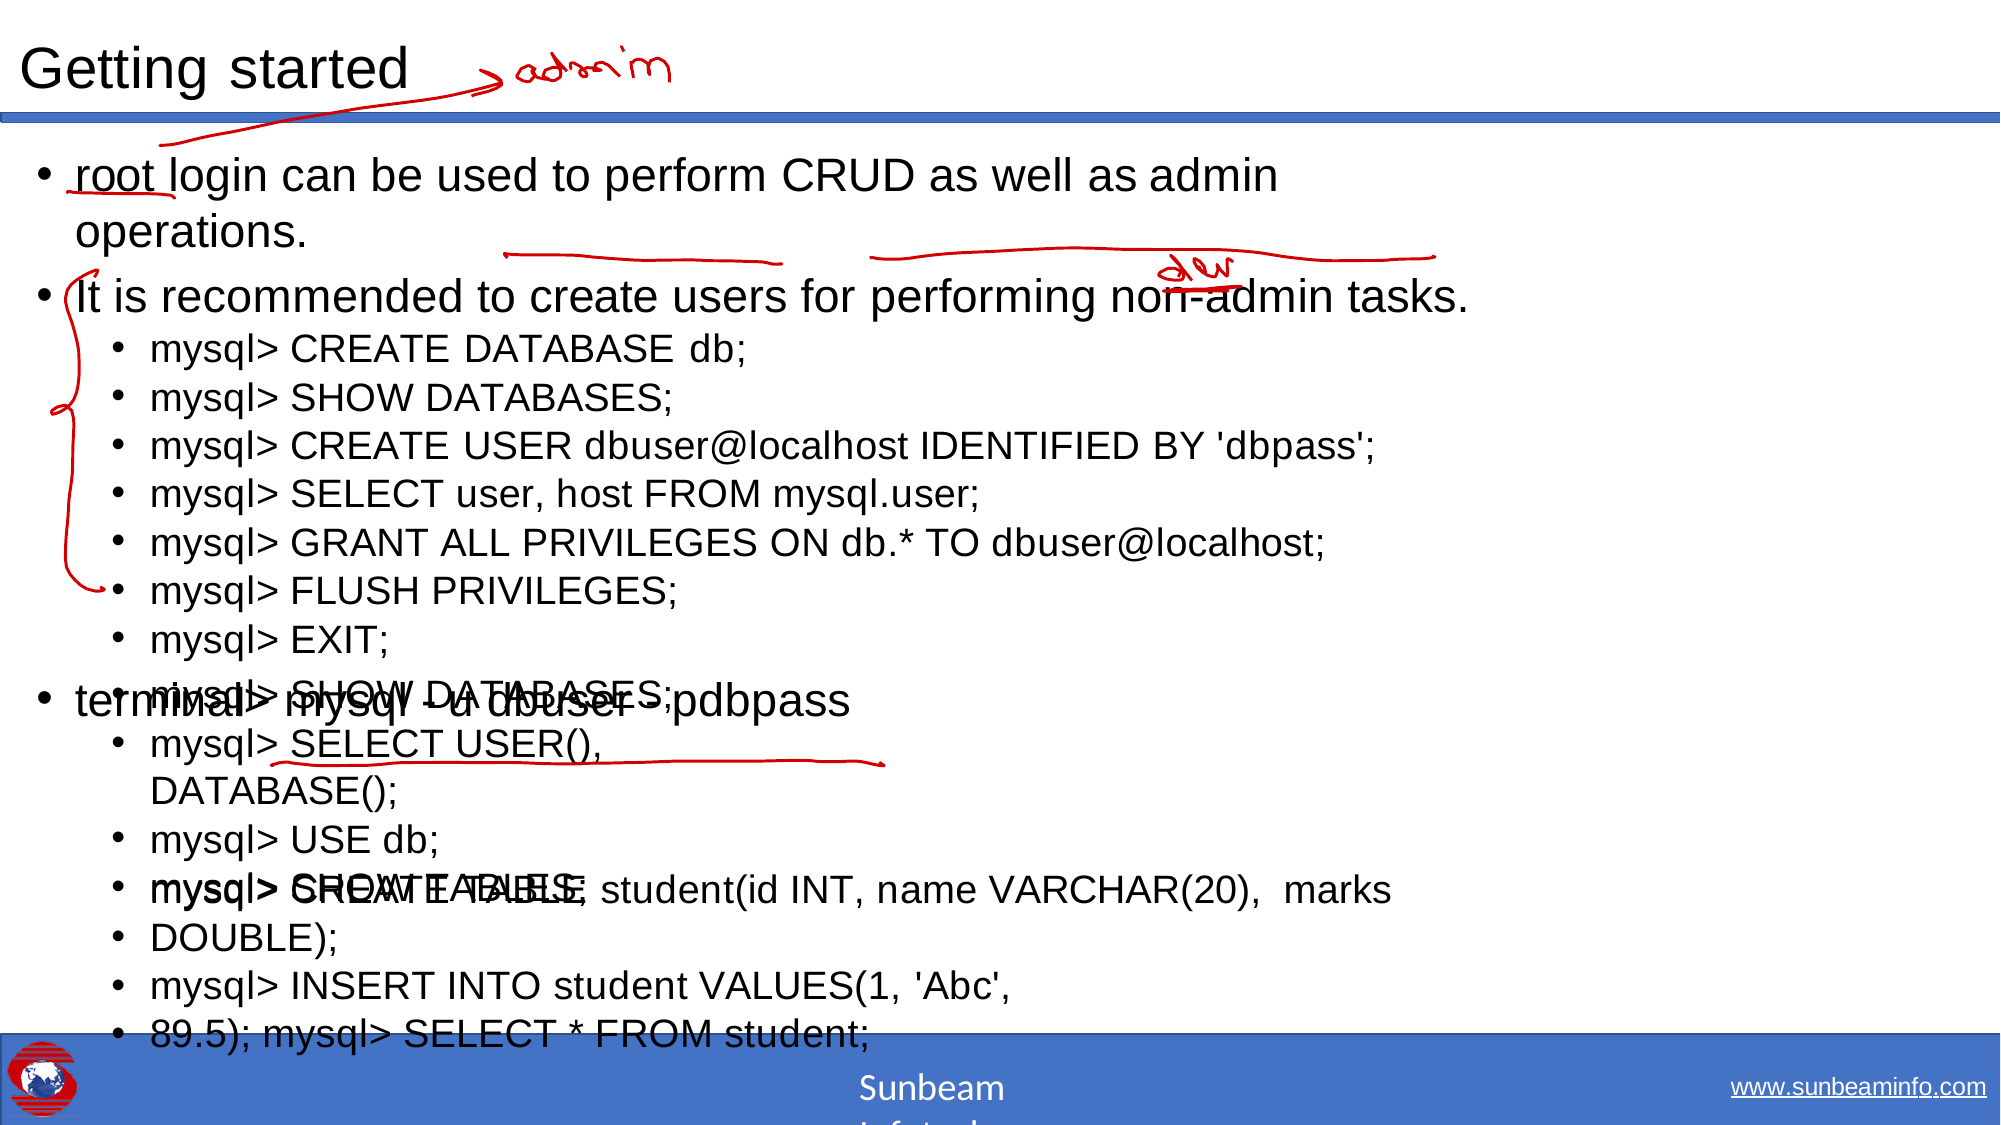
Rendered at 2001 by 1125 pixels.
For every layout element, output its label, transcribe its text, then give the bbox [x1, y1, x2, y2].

slide_number www.sunbeaminfo.com [1728, 1070, 1987, 1125]
text_box [159, 70, 502, 146]
text_box [51, 270, 105, 592]
text_box root login can be used to perform CRUD as well as admin operations. It is recommended to create users for performing non-admin tasks. mysql> CREATE DATABASE db; mysql> SHOW DATABASES; mysql> CREATE USER dbuser@localhost IDENTIFIED BY 'dbpass'; mysql> SELECT user, host FROM mysql.user; mysql> GRANT ALL PRIVILEGES ON db.* TO dbuser@localhost; mysql> FLUSH PRIVILEGES; mysql> EXIT; terminal> mysql -u dbuser -pdbpass [34, 144, 1491, 726]
text_box mysql> SHOW DATABASES; mysql> SELECT USER(), DATABASE(); mysql> USE db; mysql> SHOW TABLES; • • • [109, 669, 851, 1055]
text_box [0, 112, 17, 123]
footer Sunbeam Infotech [857, 1062, 1143, 1125]
text_box [516, 65, 548, 82]
text_box [1158, 255, 1192, 281]
text_box [632, 58, 670, 83]
text_box [67, 191, 175, 200]
title Getting started [17, 29, 1983, 218]
text_box [570, 62, 620, 77]
text_box [271, 760, 885, 766]
text_box [869, 247, 1436, 261]
text_box [1163, 286, 1242, 292]
text_box [1194, 258, 1234, 277]
text_box [543, 53, 567, 81]
picture [1, 1036, 82, 1117]
text_box [1983, 113, 2000, 123]
text_box [504, 253, 782, 265]
text_box mysql> CREATE TABLE student(id INT, name VARCHAR(20), marks DOUBLE); mysql> INSERT INTO student VALUES(1, 'Abc', 89.5); mysql> SELECT * FROM student; [147, 864, 1560, 1056]
